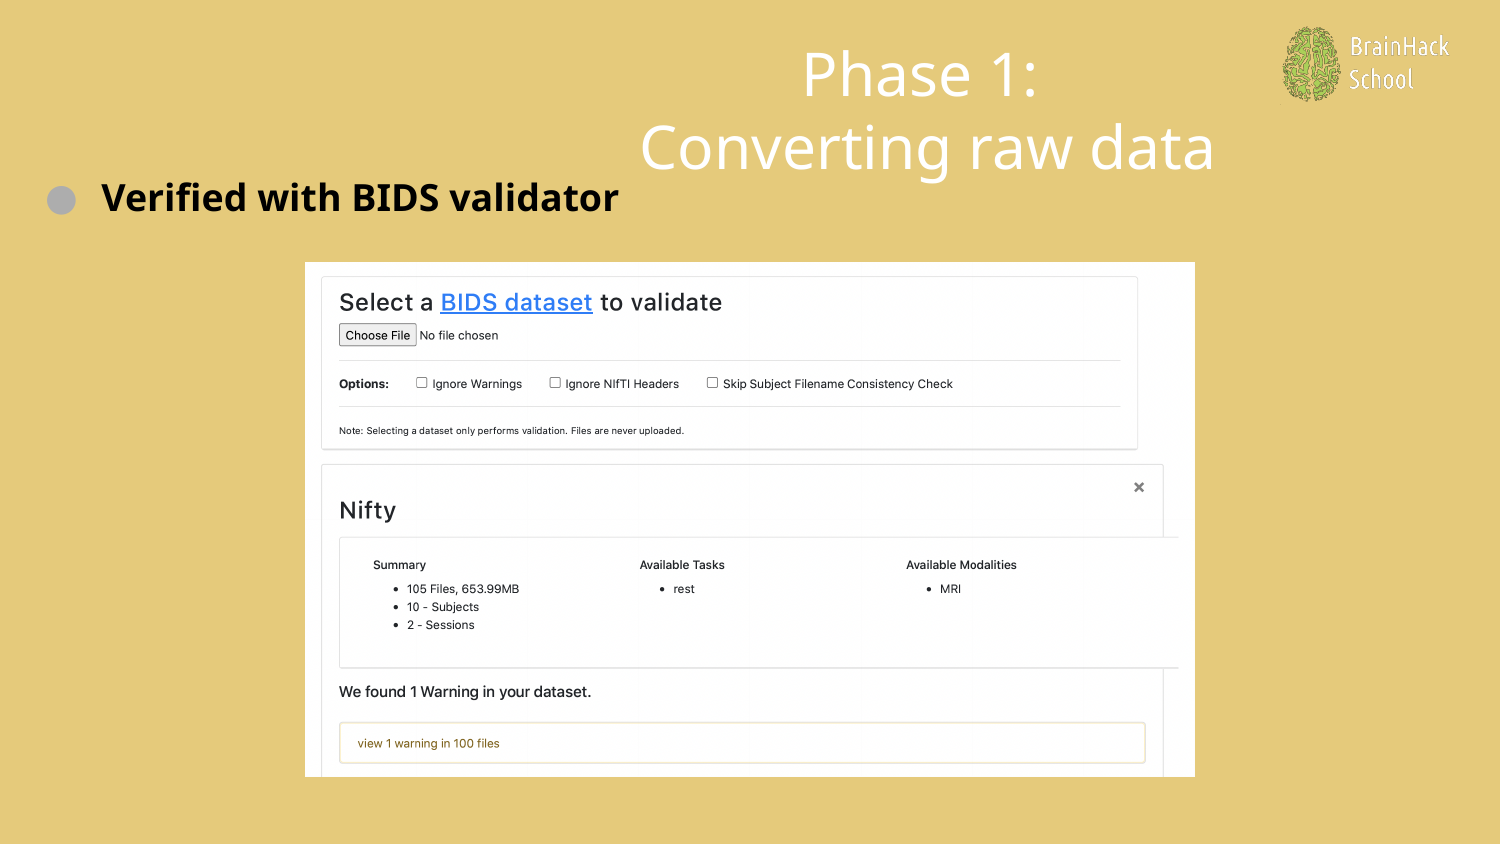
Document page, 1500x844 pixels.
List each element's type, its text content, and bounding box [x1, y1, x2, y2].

picture [304, 262, 1196, 777]
picture [1280, 21, 1488, 106]
title Phase 1: Converting raw data [602, 0, 1255, 197]
text_box Verified with BIDS validator [11, 136, 713, 302]
